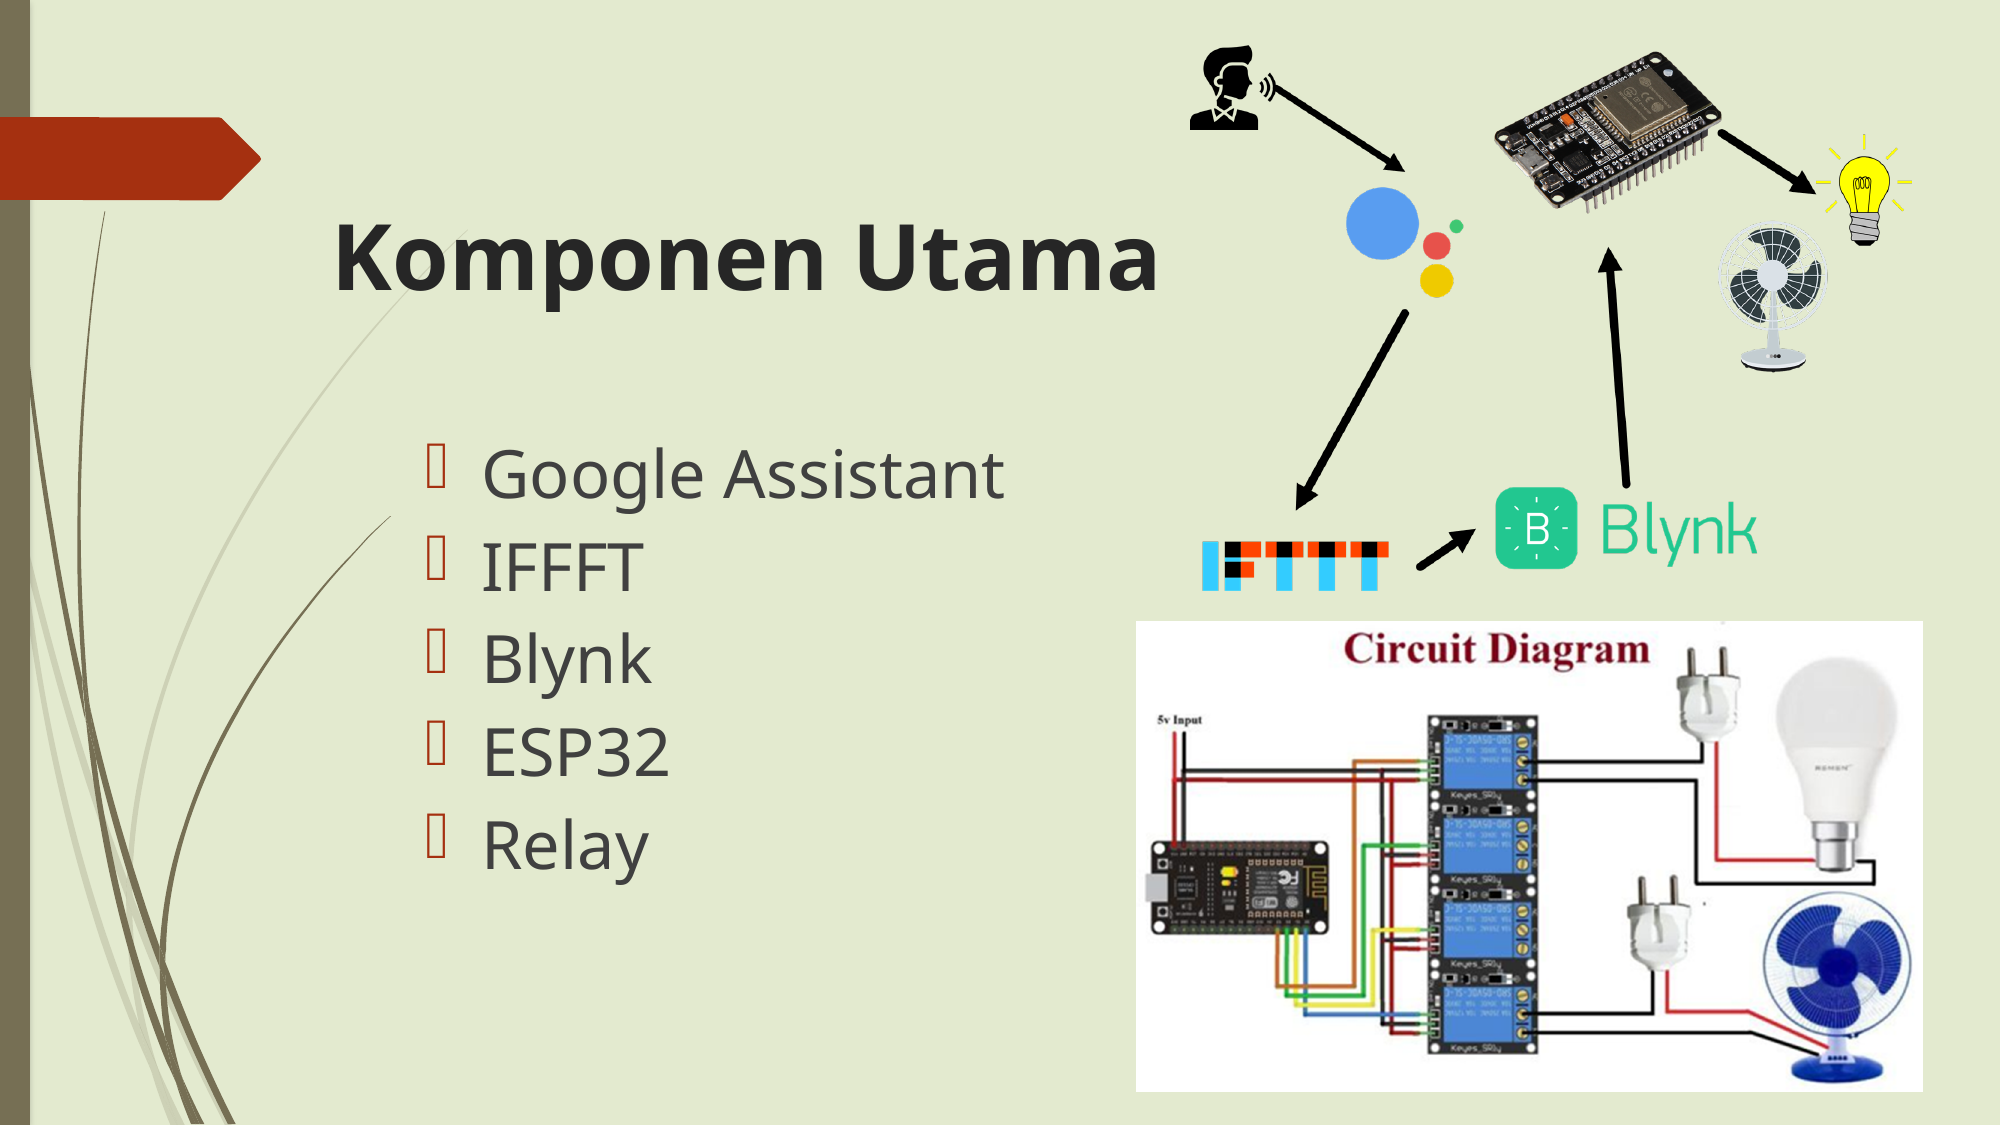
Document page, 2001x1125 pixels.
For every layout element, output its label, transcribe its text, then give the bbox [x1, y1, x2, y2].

picture [1136, 18, 1923, 1093]
list Google Assistant IFFFT Blynk ESP32 Relay [409, 424, 1166, 919]
title Komponen Utama [245, 98, 1166, 317]
